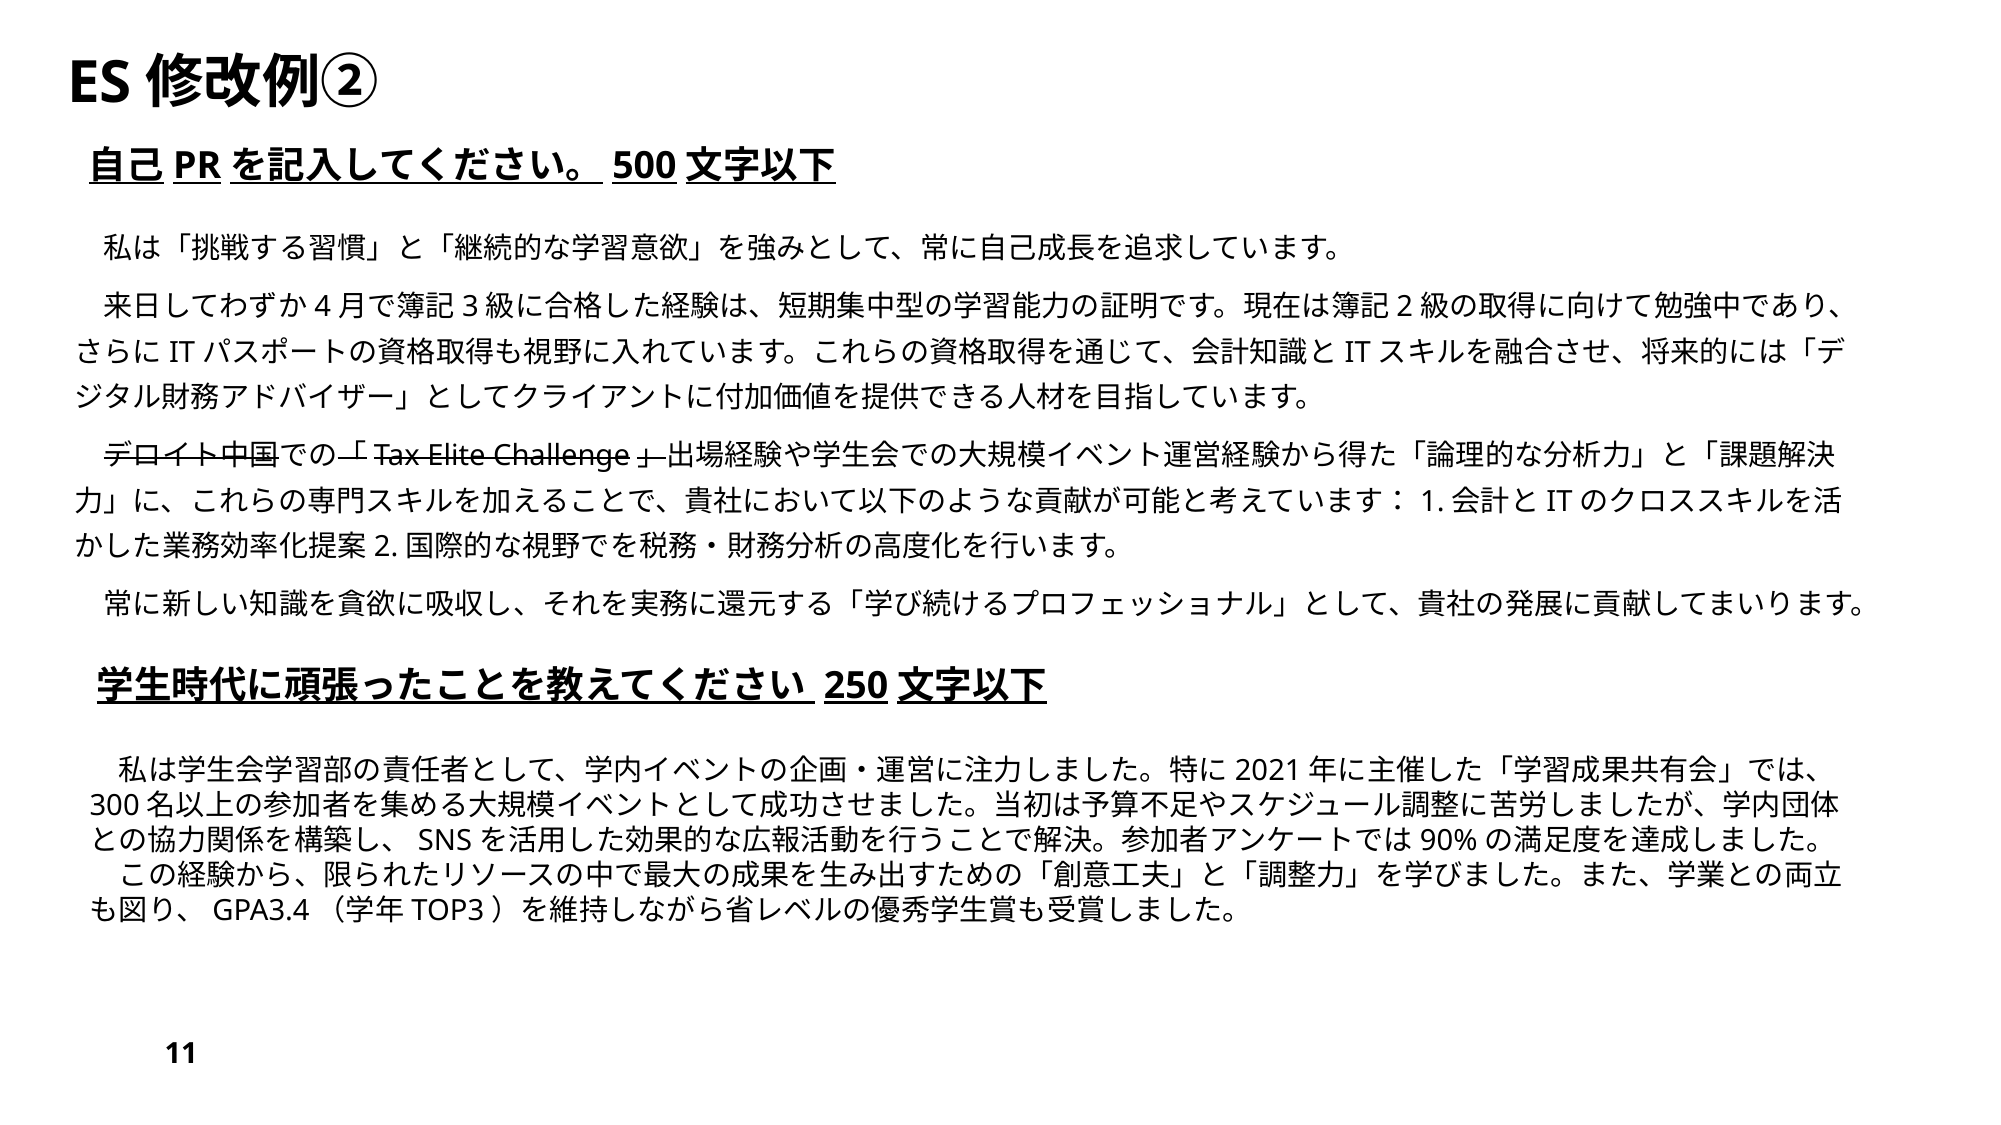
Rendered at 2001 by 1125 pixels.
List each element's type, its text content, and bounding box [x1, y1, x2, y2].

slide_number 11 [149, 1024, 588, 1085]
text_box 学生時代に頑張ったことを教えてください 250文字以下 [81, 653, 1082, 714]
text_box 自己PRを記入してください。500文字以下 [74, 133, 1848, 194]
title ES修改例② [52, 20, 1760, 124]
text_box 私は「挑戦する習慣」と「継続的な学習意欲」を強みとして、常に自己成長を追求しています。 来日してわずか4月で簿記3級に合格した経験は、短期集中型の学習能力の証明です。現在は簿記2級の取得に向けて勉強中であり、さらにITパスポートの資格取得も視野に入れています。これらの資格取得を通じて、会計知識とITスキルを融合させ、将来的には「デジタル財務アドバイザー」としてクライアントに付加価値を提供できる人材を目指しています。 デロイト中国での「Tax Elite Challenge」出場経験や学生会での大規模イベント運営経験から得た「論理的な分析力」と「課題解決力」に、これらの専門スキルを加えることで、貴社において以下のような貢献が可能と考えています：1.会計とITのクロススキルを活かした業務効率化提案2.国際的な視野でを税務・財務分析の高度化を行います。 常に新しい知識を貪欲に吸収し、それを実務に還元する「学び続けるプロフェッショナル」として、貴社の発展に貢献してまいります。 [59, 211, 1880, 628]
text_box 私は学生会学習部の責任者として、学内イベントの企画・運営に注力しました。特に2021年に主催した「学習成果共有会」では、300名以上の参加者を集める大規模イベントとして成功させました。当初は予算不足やスケジュール調整に苦労しましたが、学内団体との協力関係を構築し、SNSを活用した効果的な広報活動を行うことで解決。参加者アンケートでは90%の満足度を達成しました。 この経験から、限られたリソースの中で最大の成果を生み出すための「創意工夫」と「調整力」を学びました。また、学業との両立も図り、GPA3.4（学年TOP3）を維持しながら省レベルの優秀学生賞も受賞しました。 [74, 743, 1867, 934]
